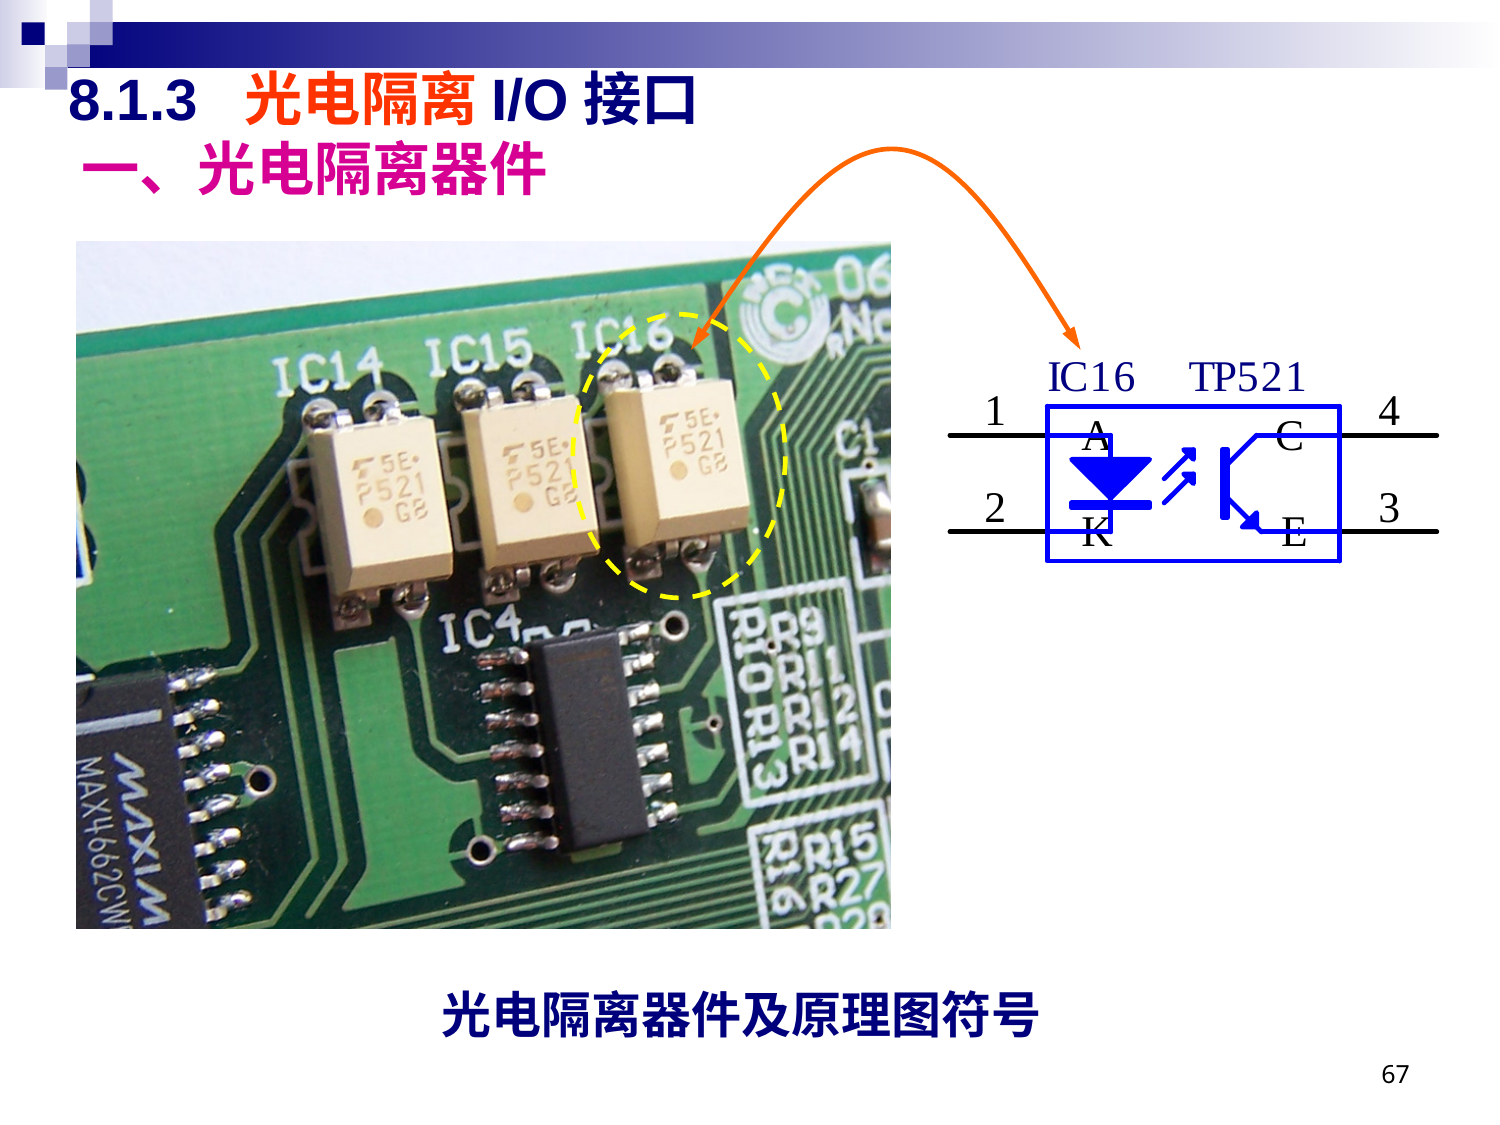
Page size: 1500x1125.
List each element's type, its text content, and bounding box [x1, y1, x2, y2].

picture [76, 241, 1500, 929]
text_box [767, 148, 1058, 312]
slide_number 67 [1074, 1024, 1426, 1101]
title 8.1.3 光电隔离I/O接口 一、光电隔离器件 [52, 54, 1460, 209]
text_box 光电隔离器件及原理图符号 [378, 976, 1117, 1051]
